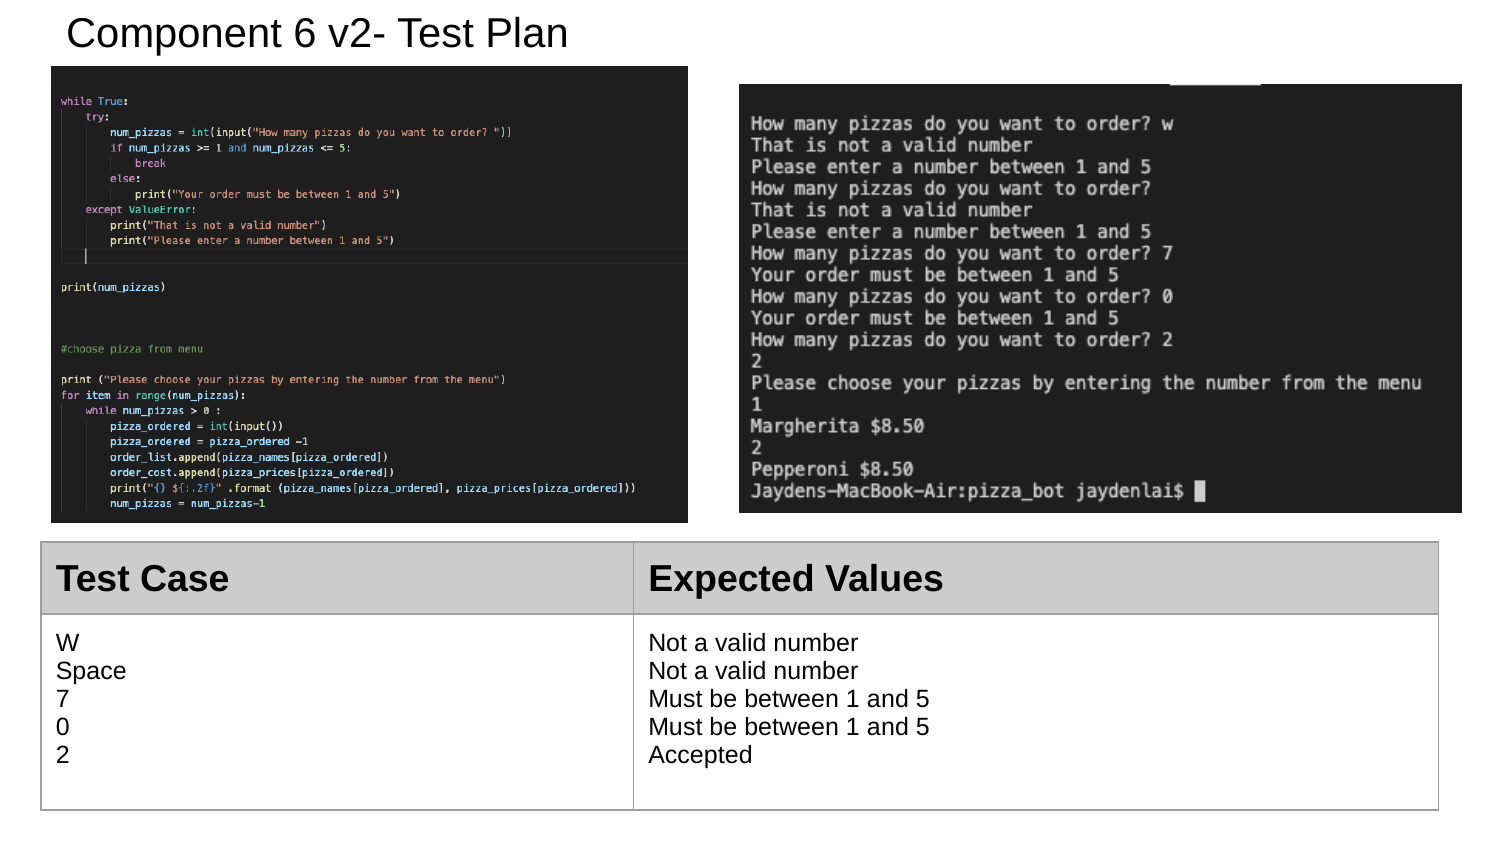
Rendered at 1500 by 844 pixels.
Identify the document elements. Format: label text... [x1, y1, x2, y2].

picture [50, 66, 689, 523]
picture [739, 84, 1462, 514]
table_header Expected Values [634, 543, 1438, 613]
table_cell W Space 7 0 2 [42, 615, 633, 809]
title Component 6 v2- Test Plan [51, 0, 1470, 85]
table_header Test Case [42, 543, 633, 613]
table_cell Not a valid number Not a valid number Must be between 1 and 5 Must be between 1 and 5 Accepted [634, 615, 1438, 809]
